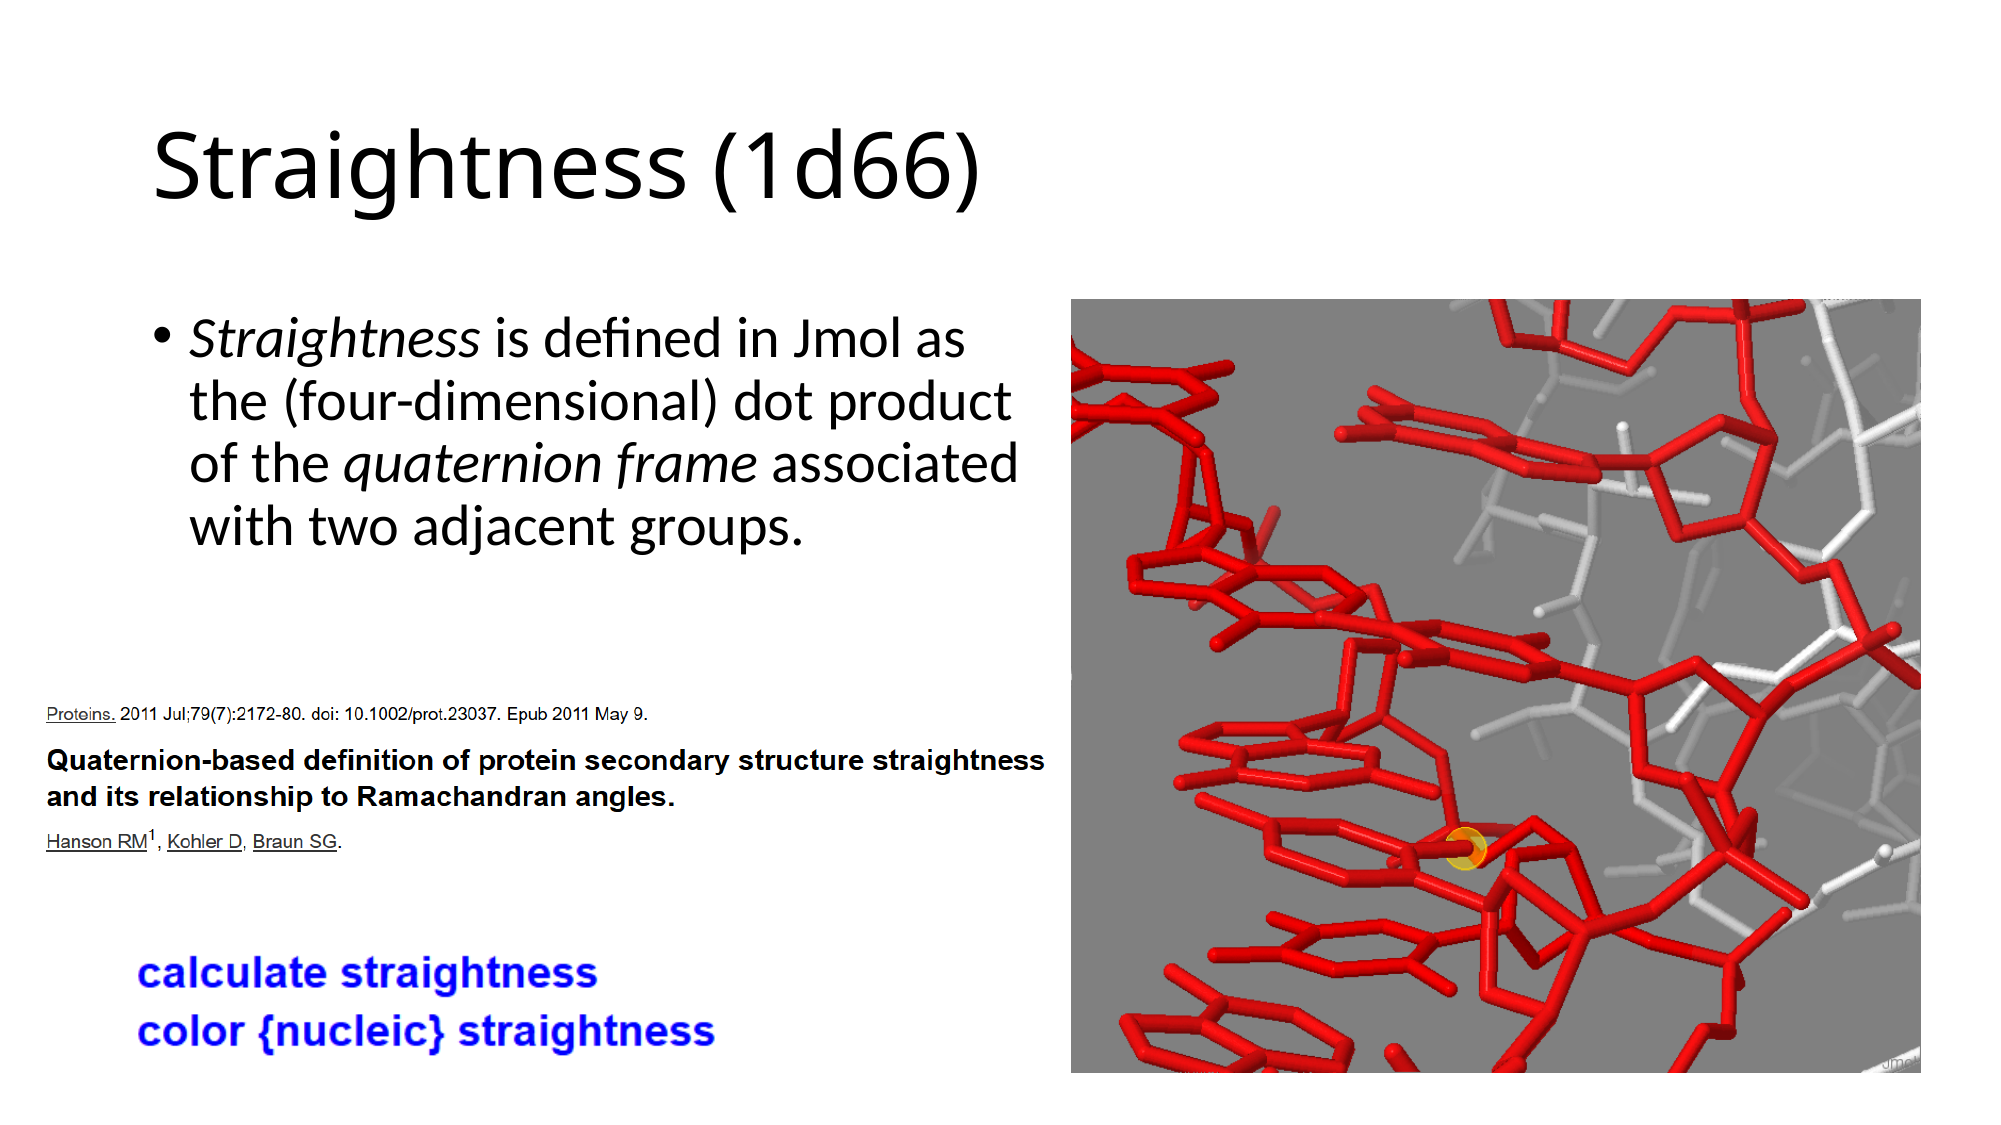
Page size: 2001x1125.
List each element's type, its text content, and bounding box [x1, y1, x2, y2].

picture [35, 688, 1069, 860]
picture [1071, 299, 1921, 1073]
picture [137, 950, 721, 1066]
title Straightness (1d66) [137, 59, 1863, 278]
text_box Straightness is defined in Jmol as the (four-dimensional) dot product of the quaternion frame associated with two adjacent groups. [137, 299, 1071, 1014]
